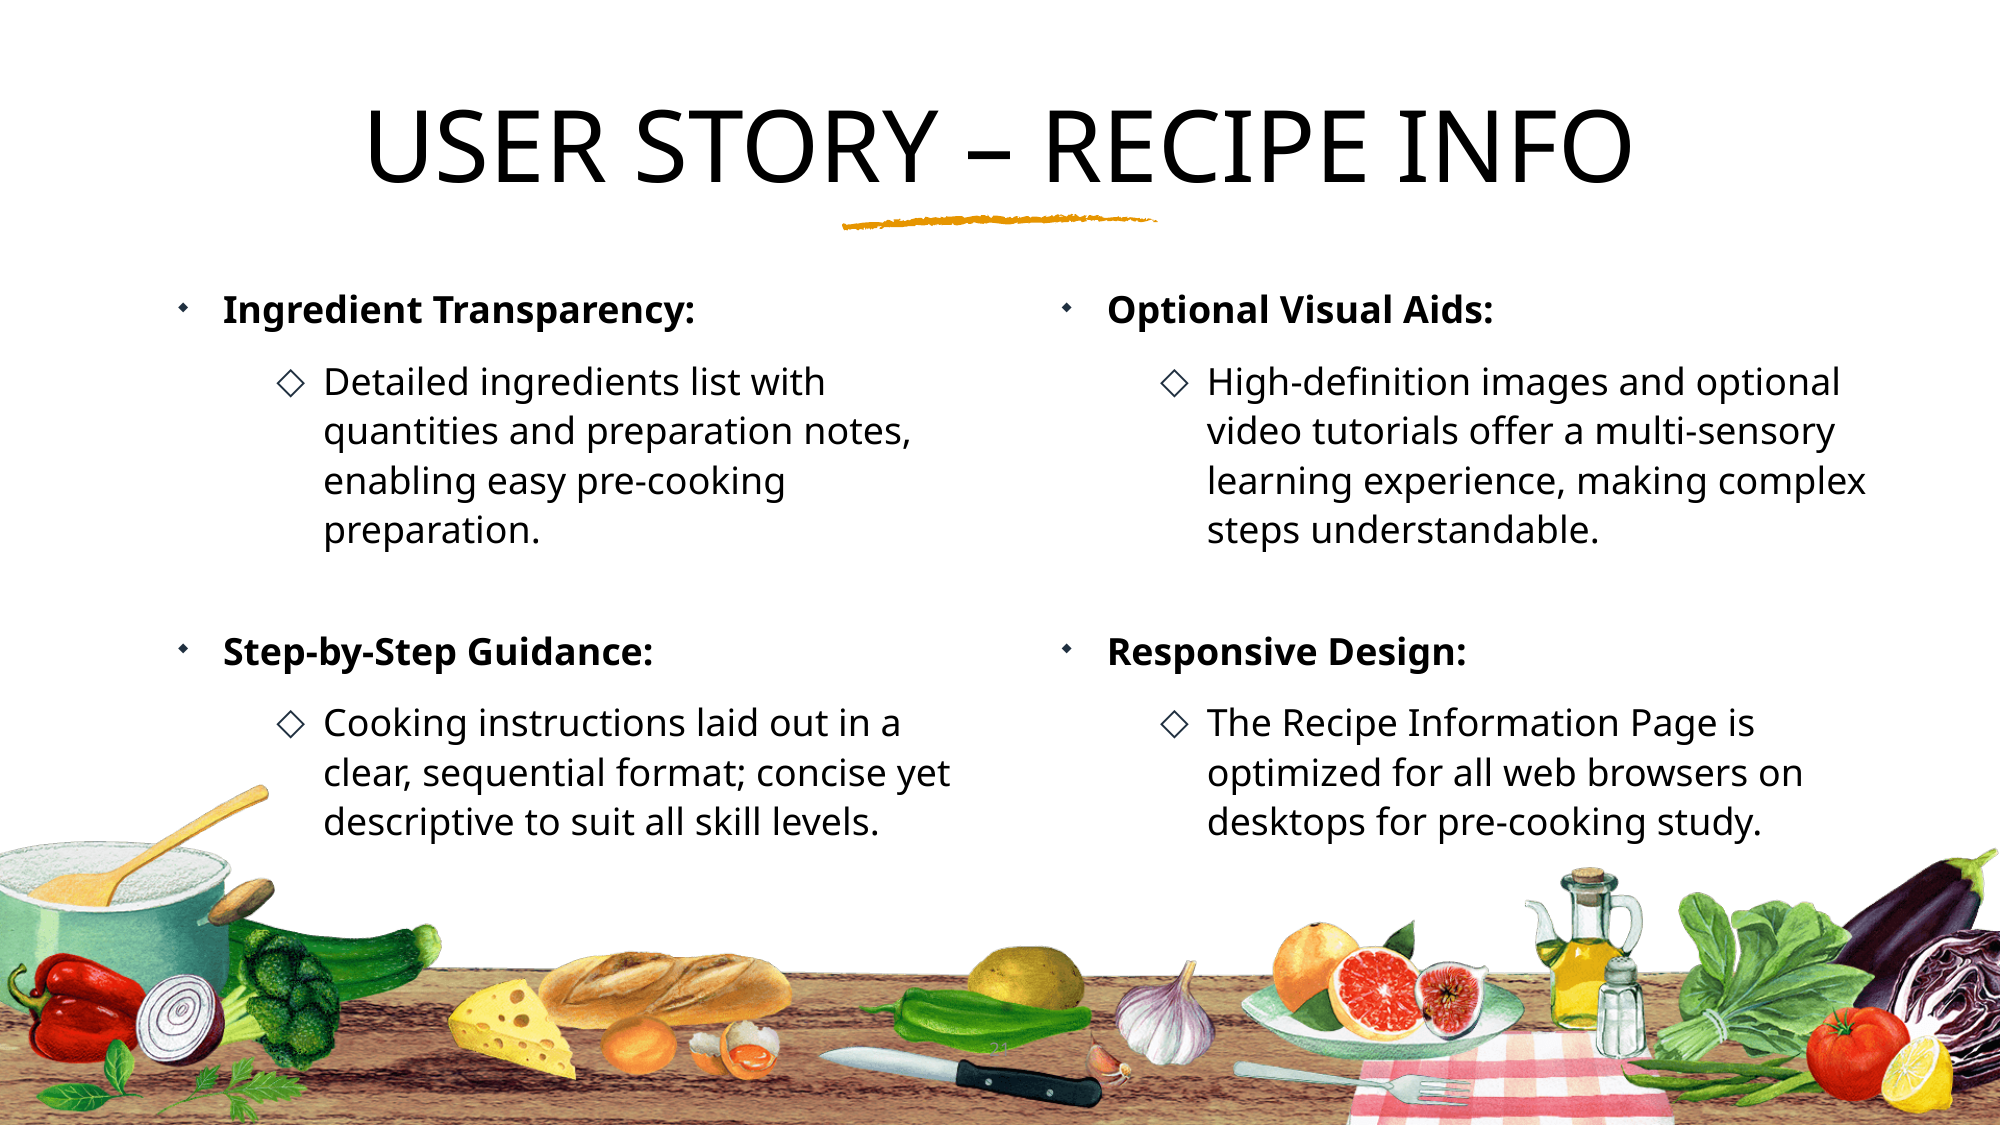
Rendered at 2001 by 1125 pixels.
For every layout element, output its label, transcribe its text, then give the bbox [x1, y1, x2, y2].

text_box Ingredient Transparency: Detailed ingredients list with quantities and preparation notes, enabling easy pre-cooking preparation. Step-by-Step Guidance: Cooking instructions laid out in a clear, sequential format; concise yet descriptive to suit all skill levels. [176, 280, 1000, 845]
text_box Optional Visual Aids: High-definition images and optional video tutorials offer a multi-sensory learning experience, making complex steps understandable. Responsive Design: The Recipe Information Page is optimized for all web browsers on desktops for pre-cooking study. [1059, 280, 1884, 845]
title USER STORY – RECIPE INFO [236, 116, 1764, 203]
picture [0, 784, 2000, 1125]
slide_number 21 [939, 976, 1060, 1125]
